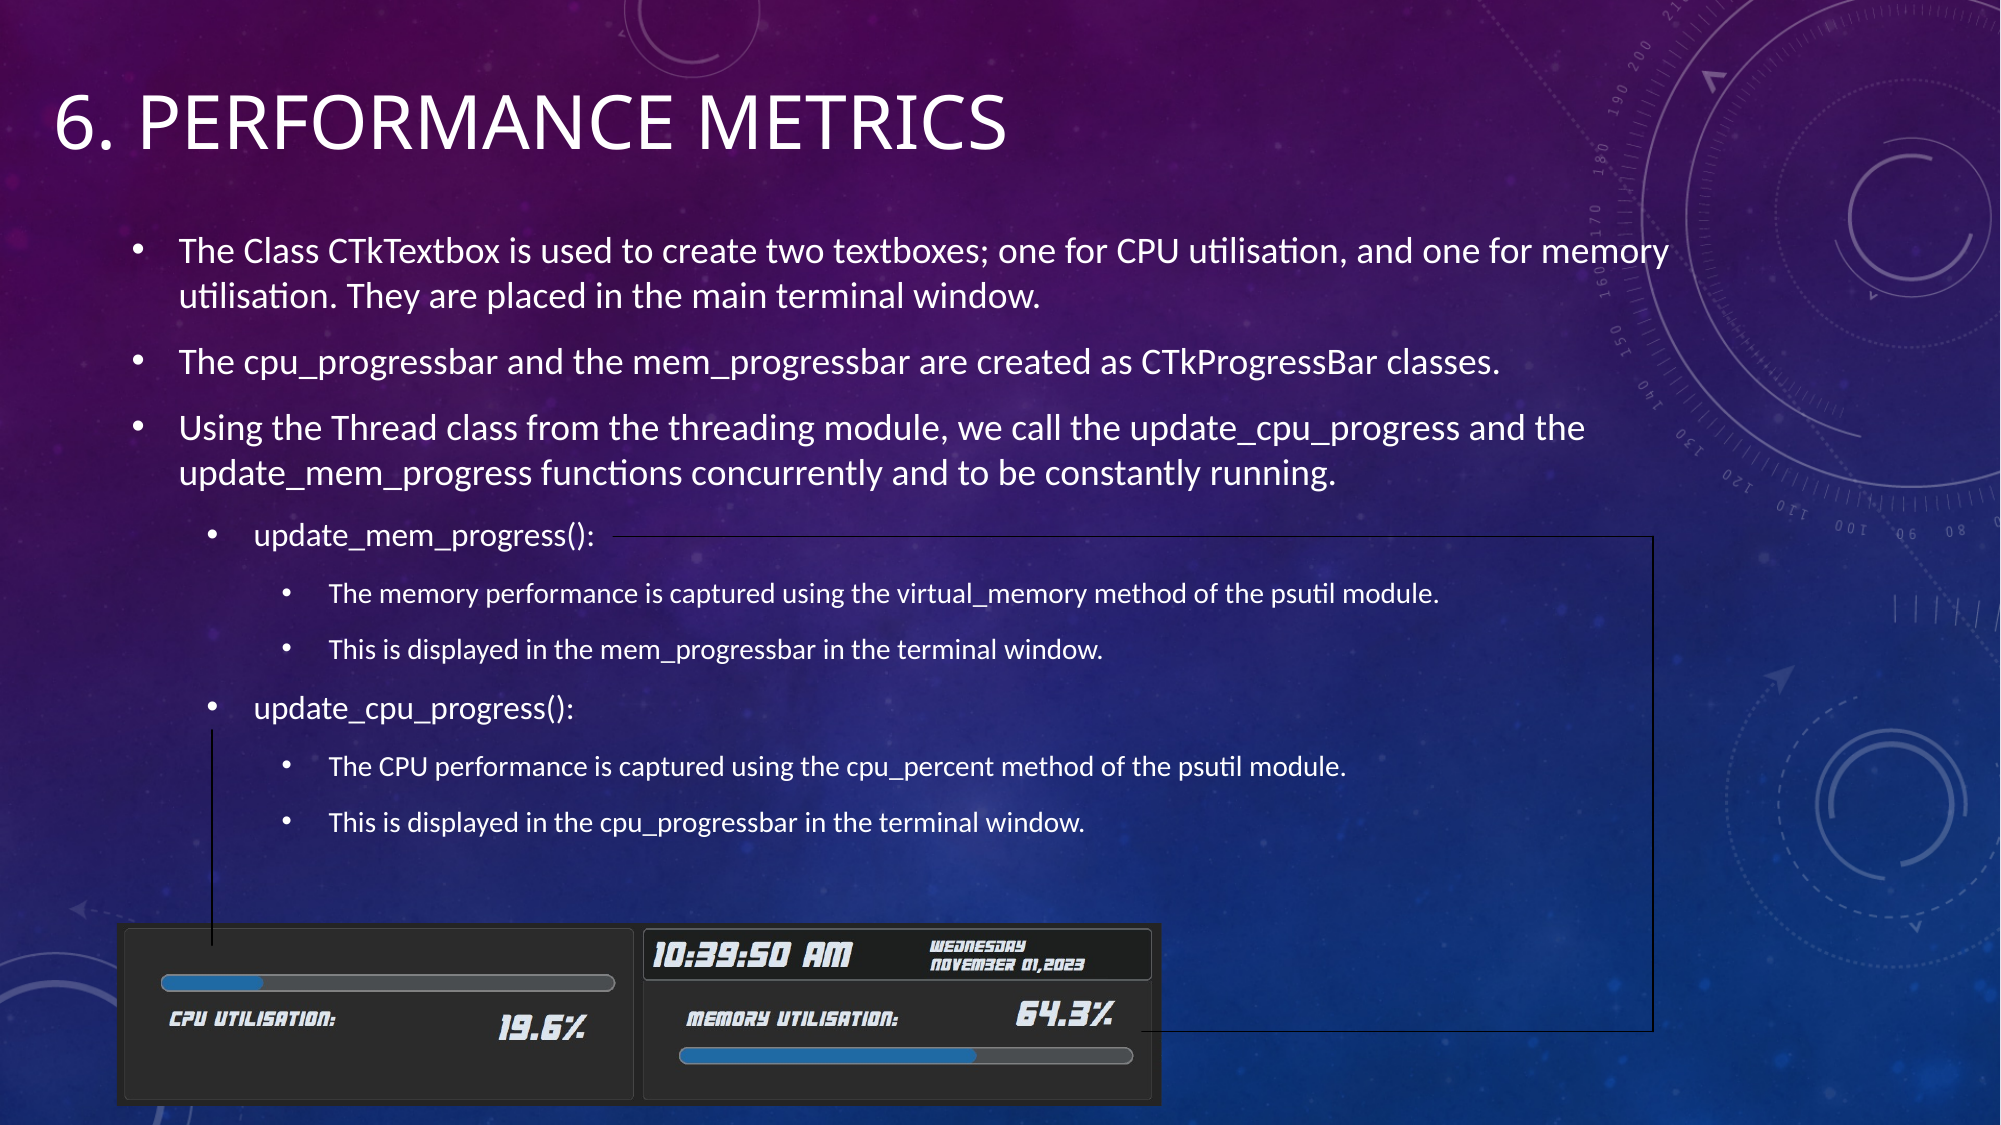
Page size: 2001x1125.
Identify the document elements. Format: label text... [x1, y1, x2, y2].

picture [0, 0, 2001, 1125]
list The Class CTkTextbox is used to create two textboxes; one for CPU utilisation, and one for memory utilisation. They are placed in the main terminal window. The cpu_progressbar and the mem_progressbar are created as CTkProgressBar classes. Using the Thread class from the threading module, we call the update_cpu_progress and the update_mem_progress functions concurrently and to be constantly running. update_mem_progress(): The memory performance is captured using the virtual_memory method of the psutil module. This is displayed in the mem_progressbar in the terminal window. update_cpu_progress(): The CPU performance is captured using the cpu_percent method of the psutil module. This is displayed in the cpu_progressbar in the terminal window. [116, 177, 1833, 887]
title 6. PERFORMANCE METRICS [0, 0, 1662, 239]
